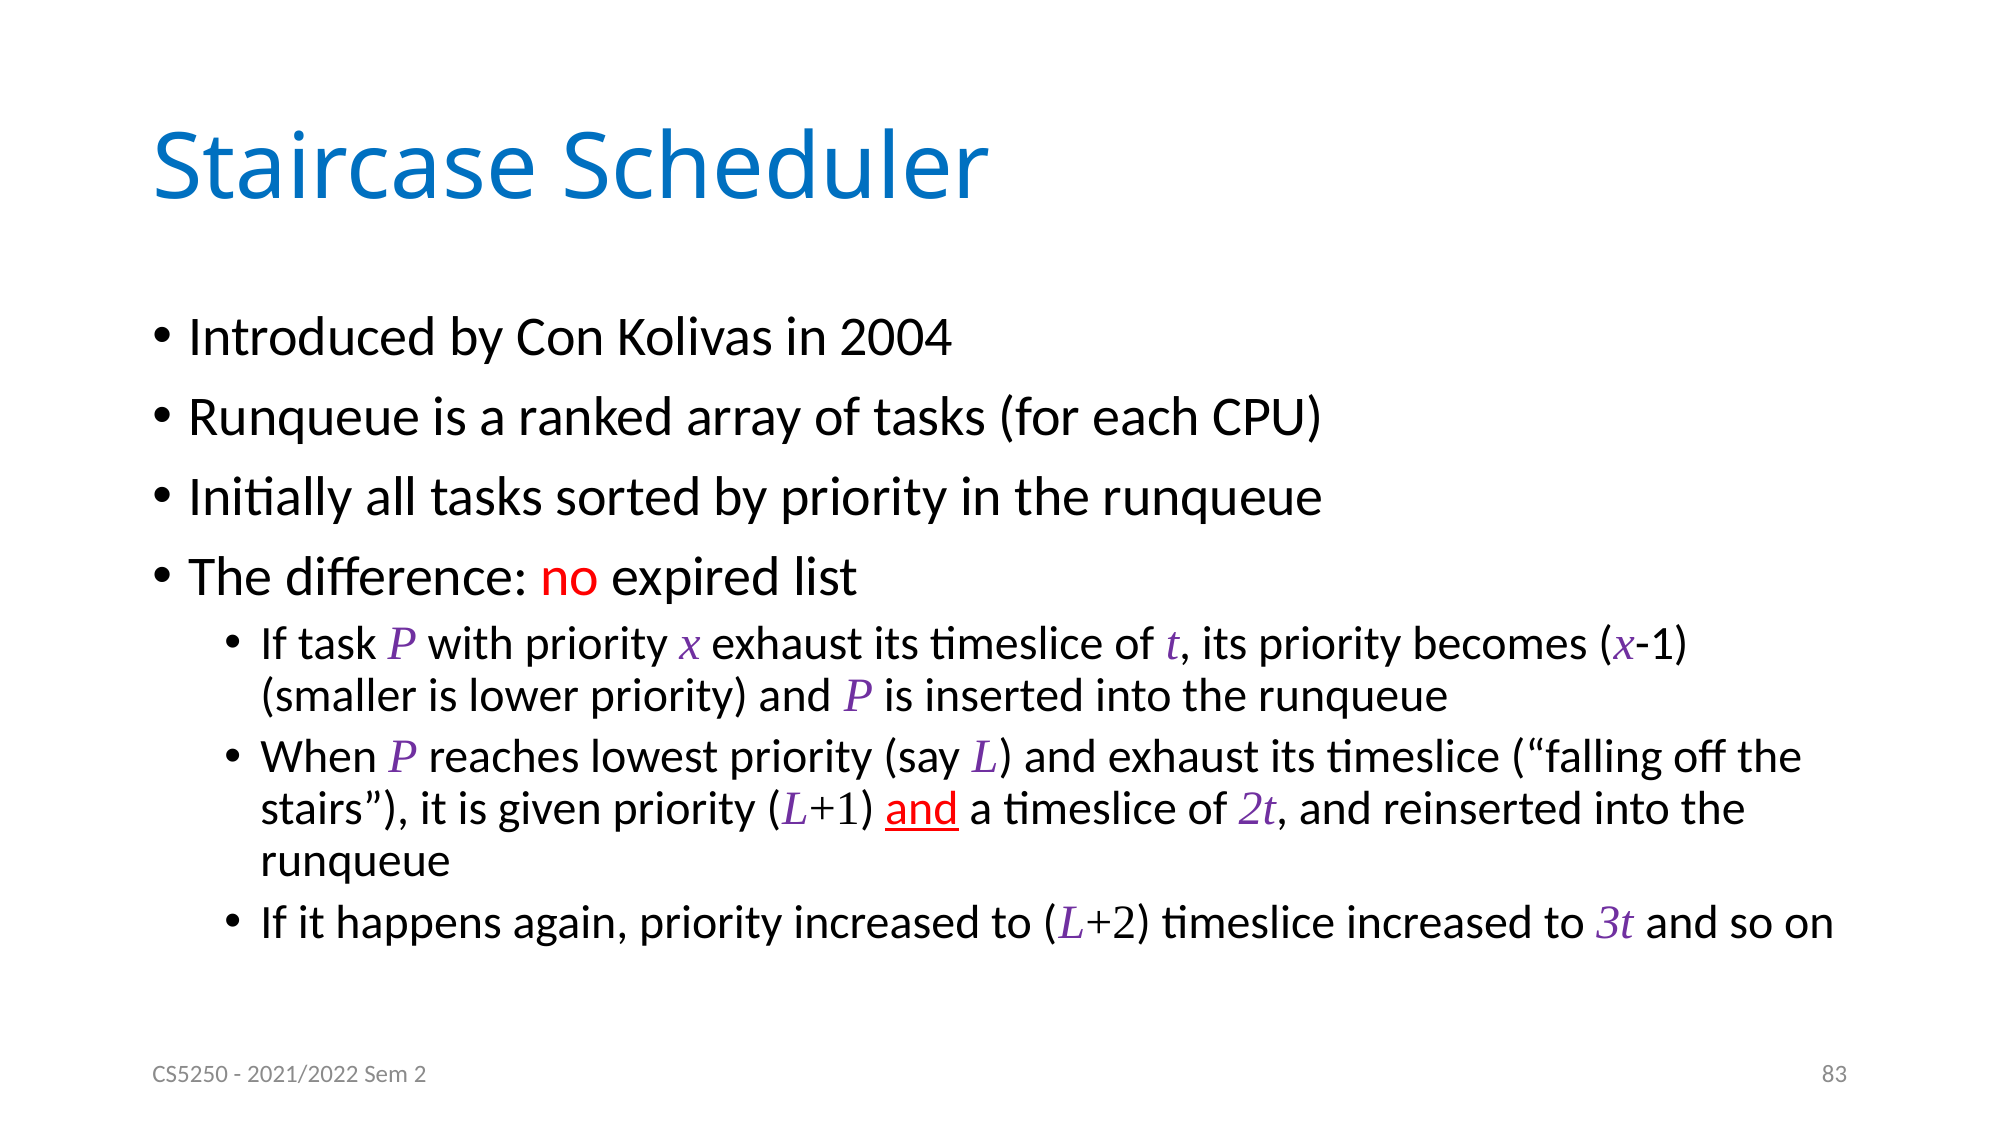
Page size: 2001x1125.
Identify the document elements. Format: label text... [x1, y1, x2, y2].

slide_number CS5250 - 2021/2022 Sem 2 [137, 1042, 588, 1103]
title Staircase Scheduler [137, 59, 1863, 278]
list Introduced by Con Kolivas in 2004 Runqueue is a ranked array of tasks (for each CPU) Initially all tasks sorted by priority in the runqueue The difference: no expired list If task P with priority x exhaust its timeslice of t, its priority becomes (x-1) (smaller is lower priority) and P is inserted into the runqueue When P reaches lowest priority (say L) and exhaust its timeslice (“falling off the stairs”), it is given priority (L+1) and a timeslice of 2t, and reinserted into the runqueue If it happens again, priority increased to (L+2) timeslice increased to 3t and so on [137, 299, 1863, 1014]
slide_number 83 [1412, 1042, 1863, 1103]
